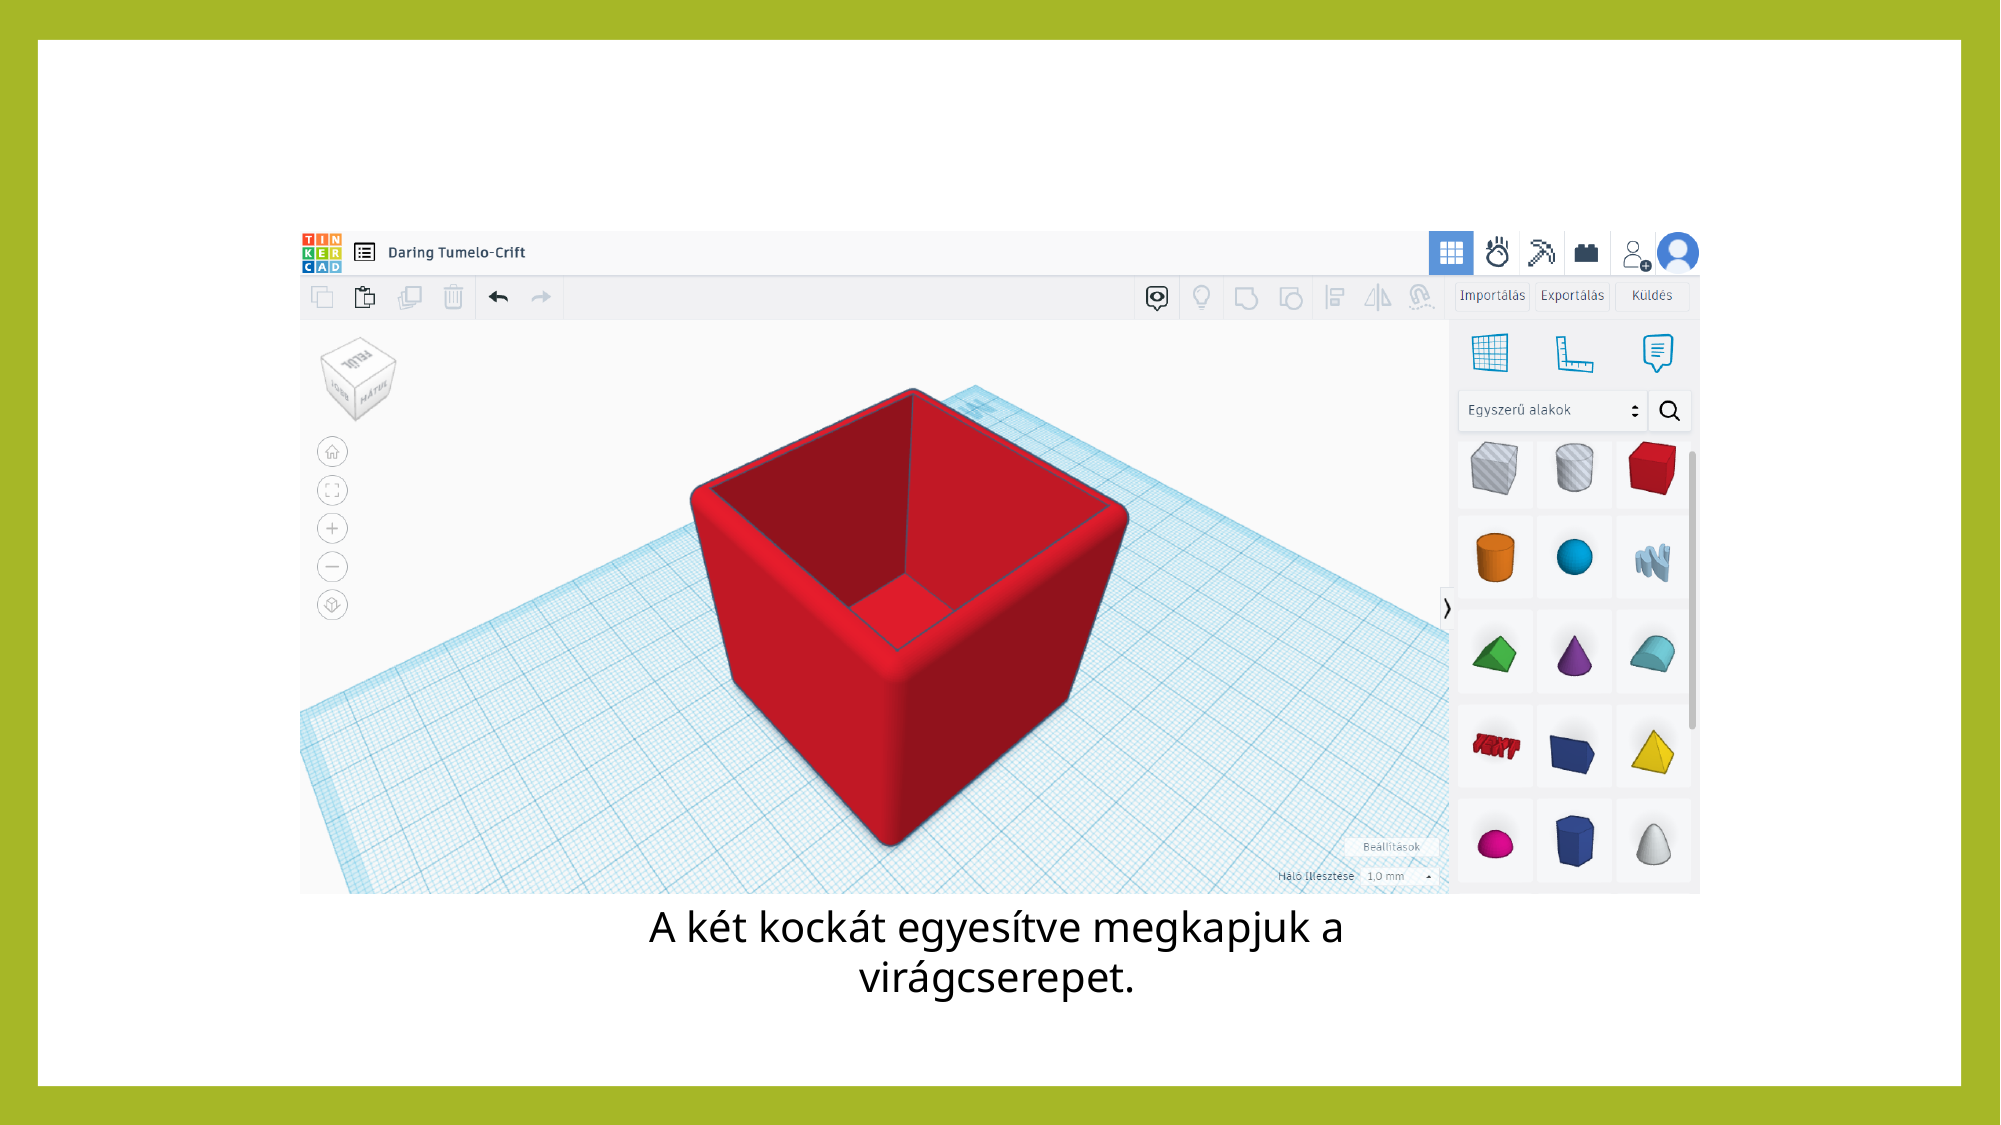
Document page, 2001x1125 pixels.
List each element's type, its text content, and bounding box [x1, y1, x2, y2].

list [300, 230, 1700, 894]
text_box A két kockát egyesítve megkapjuk a virágcserepet. [545, 903, 1449, 1009]
